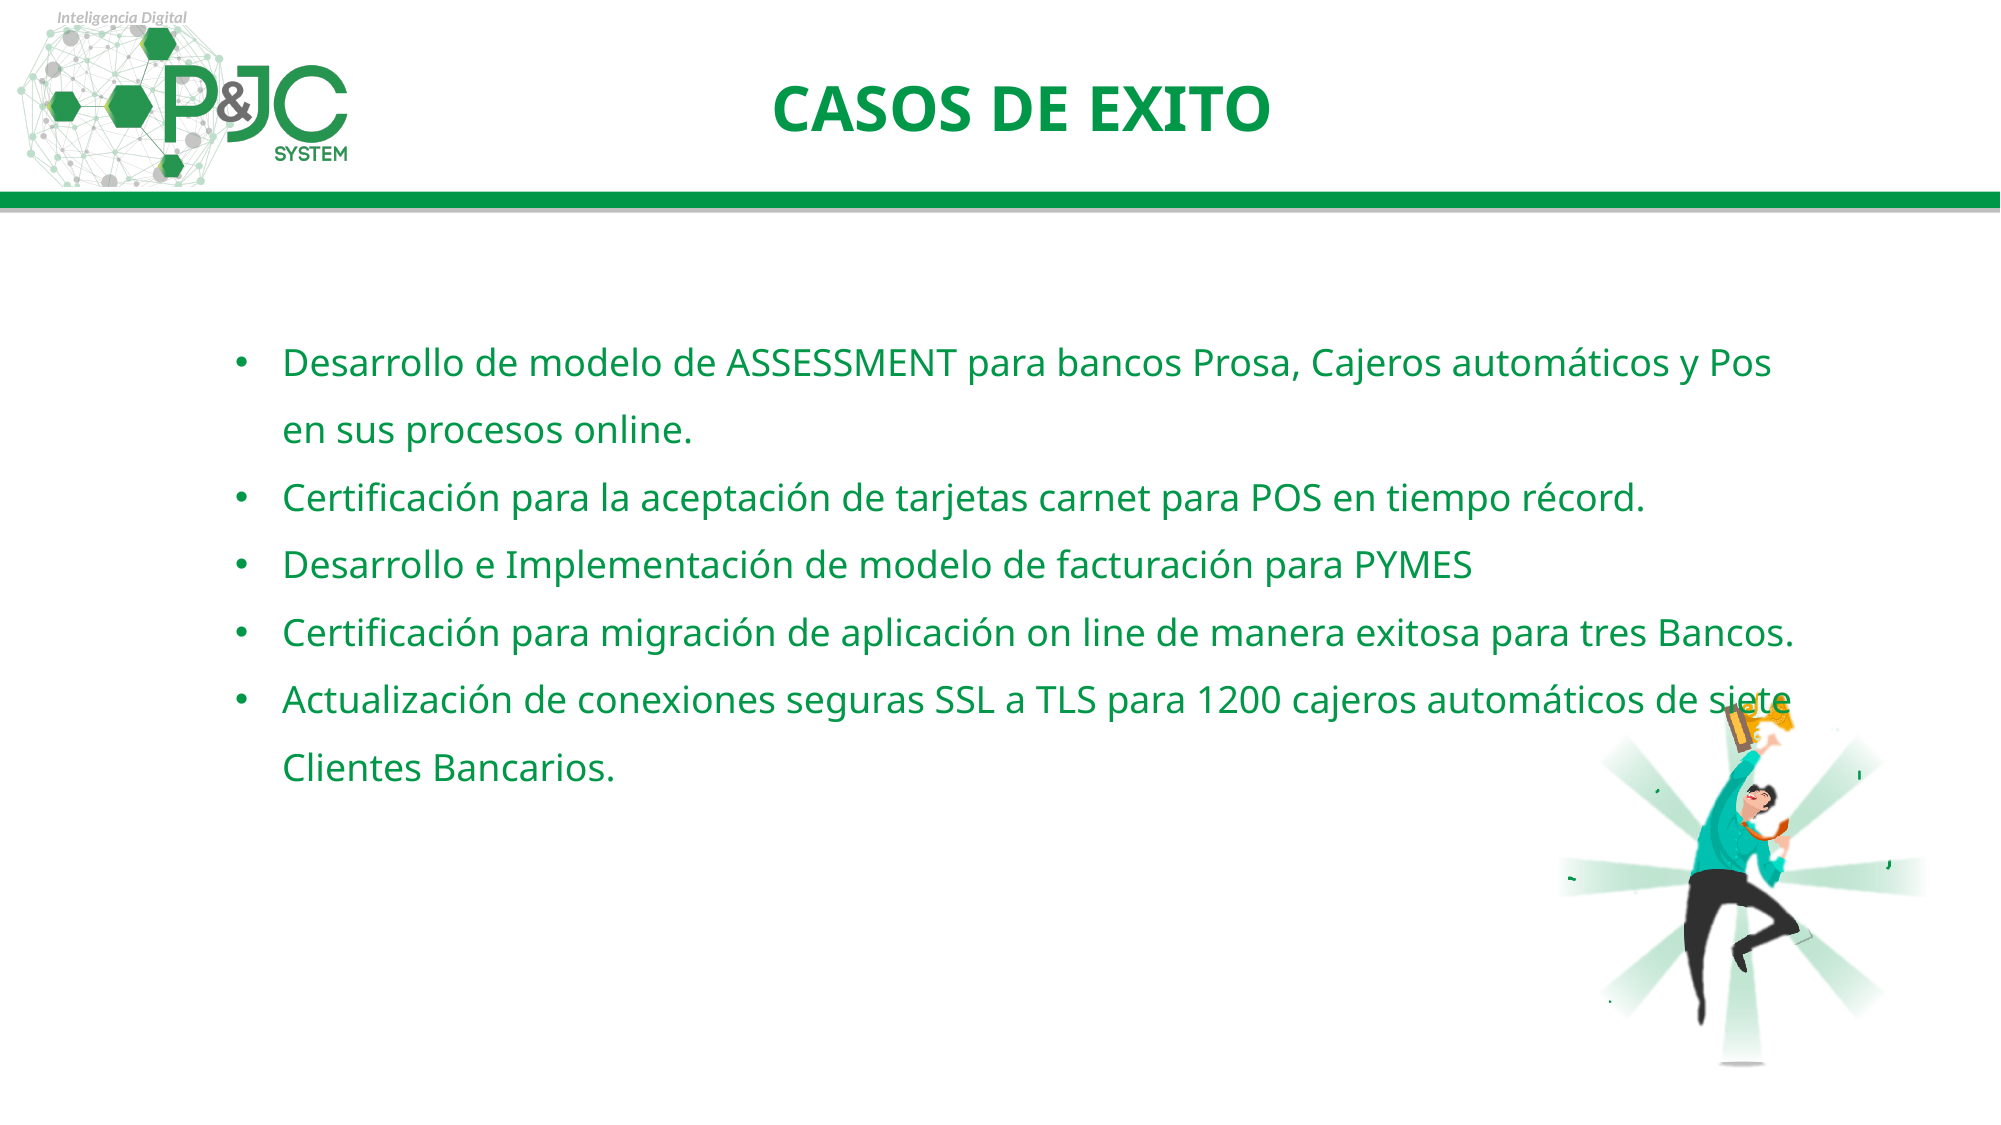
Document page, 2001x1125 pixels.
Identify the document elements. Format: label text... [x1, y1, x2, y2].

text_box Desarrollo de modelo de ASSESSMENT para bancos Prosa, Cajeros automáticos y Pos en sus procesos online. Certificación para la aceptación de tarjetas carnet para POS en tiempo récord. Desarrollo e Implementación de modelo de facturación para PYMES Certificación para migración de aplicación on line de manera exitosa para tres Bancos. Actualización de conexiones seguras SSL a TLS para 1200 cajeros automáticos de siete Clientes Bancarios. [220, 308, 1825, 797]
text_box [0, 0, 2000, 216]
picture [1512, 647, 1970, 1105]
